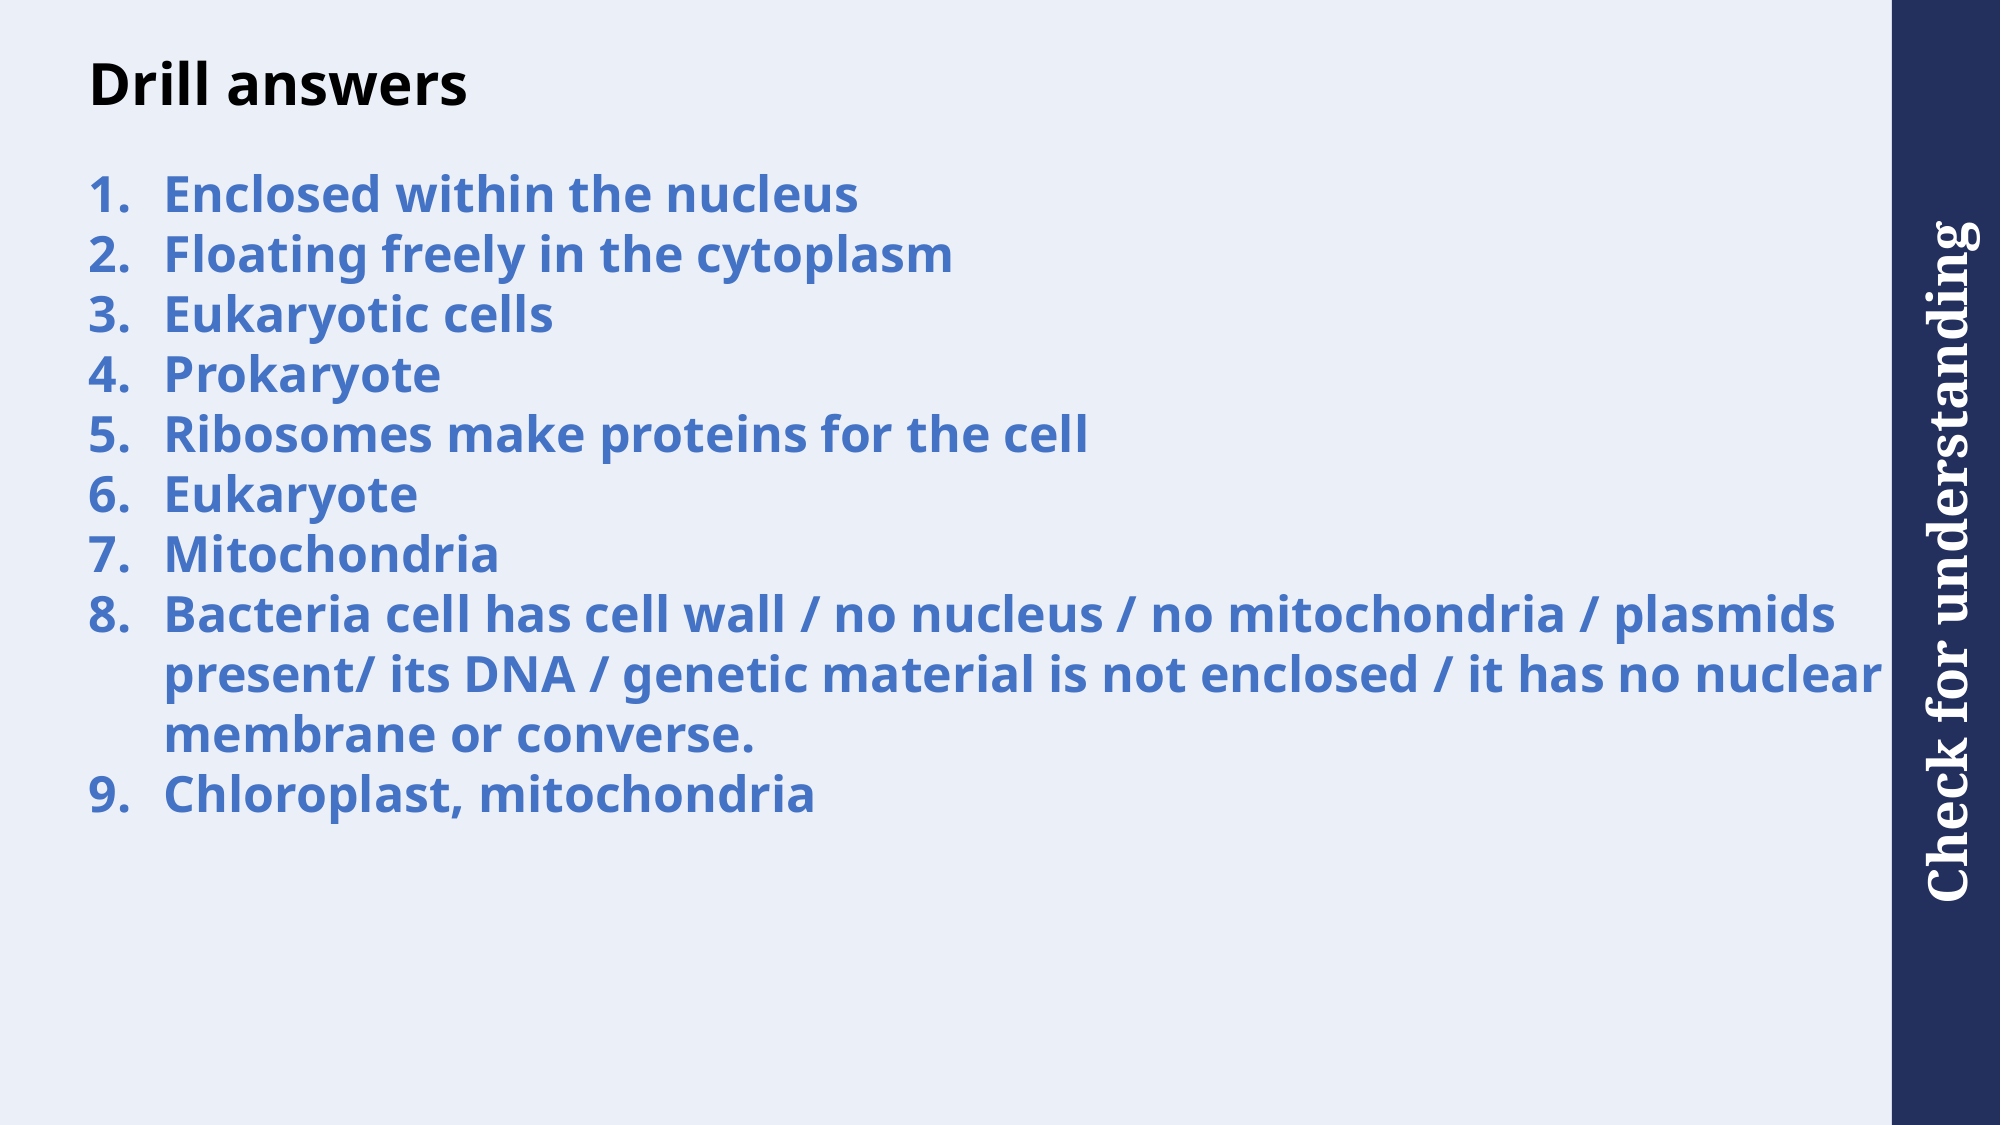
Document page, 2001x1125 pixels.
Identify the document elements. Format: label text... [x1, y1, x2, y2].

text_box Enclosed within the nucleus Floating freely in the cytoplasm Eukaryotic cells Prokaryote Ribosomes make proteins for the cell Eukaryote Mitochondria Bacteria cell has cell wall / no nucleus / no mitochondria / plasmids present/ its DNA / genetic material is not enclosed / it has no nuclear membrane or converse. Chloroplast, mitochondria [73, 155, 1930, 830]
title Drill answers [88, 0, 1831, 119]
